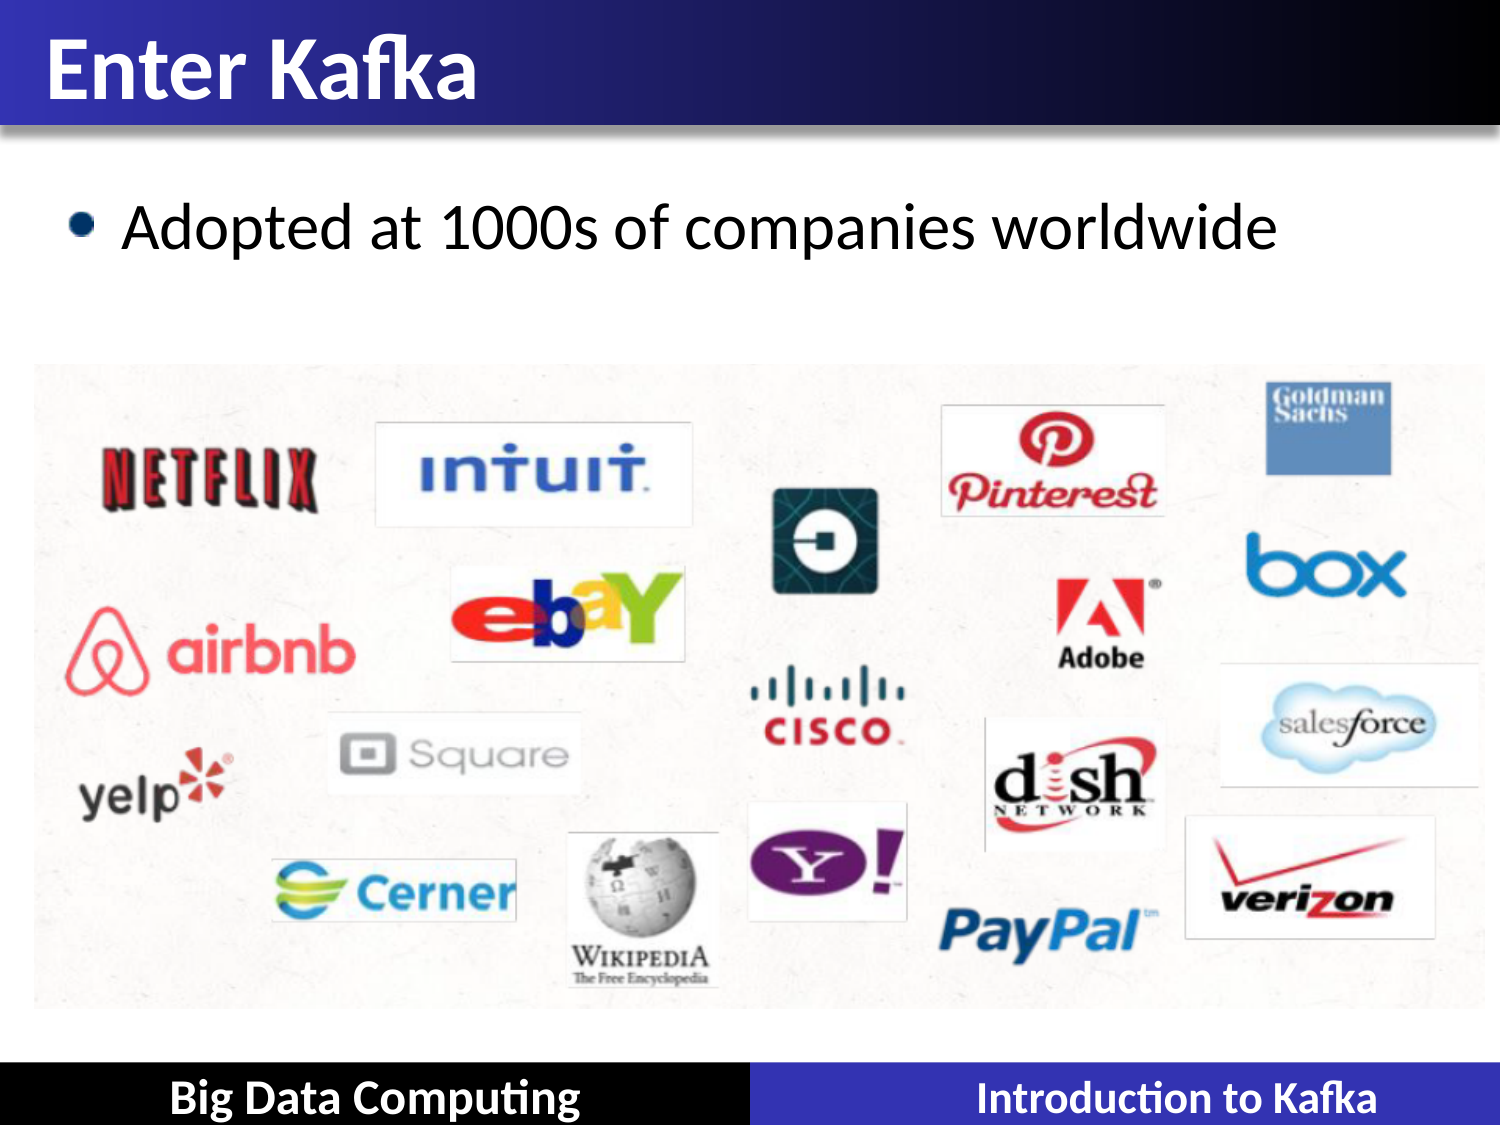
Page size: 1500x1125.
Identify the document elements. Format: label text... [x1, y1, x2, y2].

picture [34, 364, 1485, 1009]
list Adopted at 1000s of companies worldwide [49, 174, 1426, 363]
text_box Big Data Computing [0, 1070, 750, 1119]
title Enter Kafka [0, 0, 1463, 126]
picture [65, 208, 94, 237]
text_box Introduction to Kafka [854, 1065, 1500, 1125]
